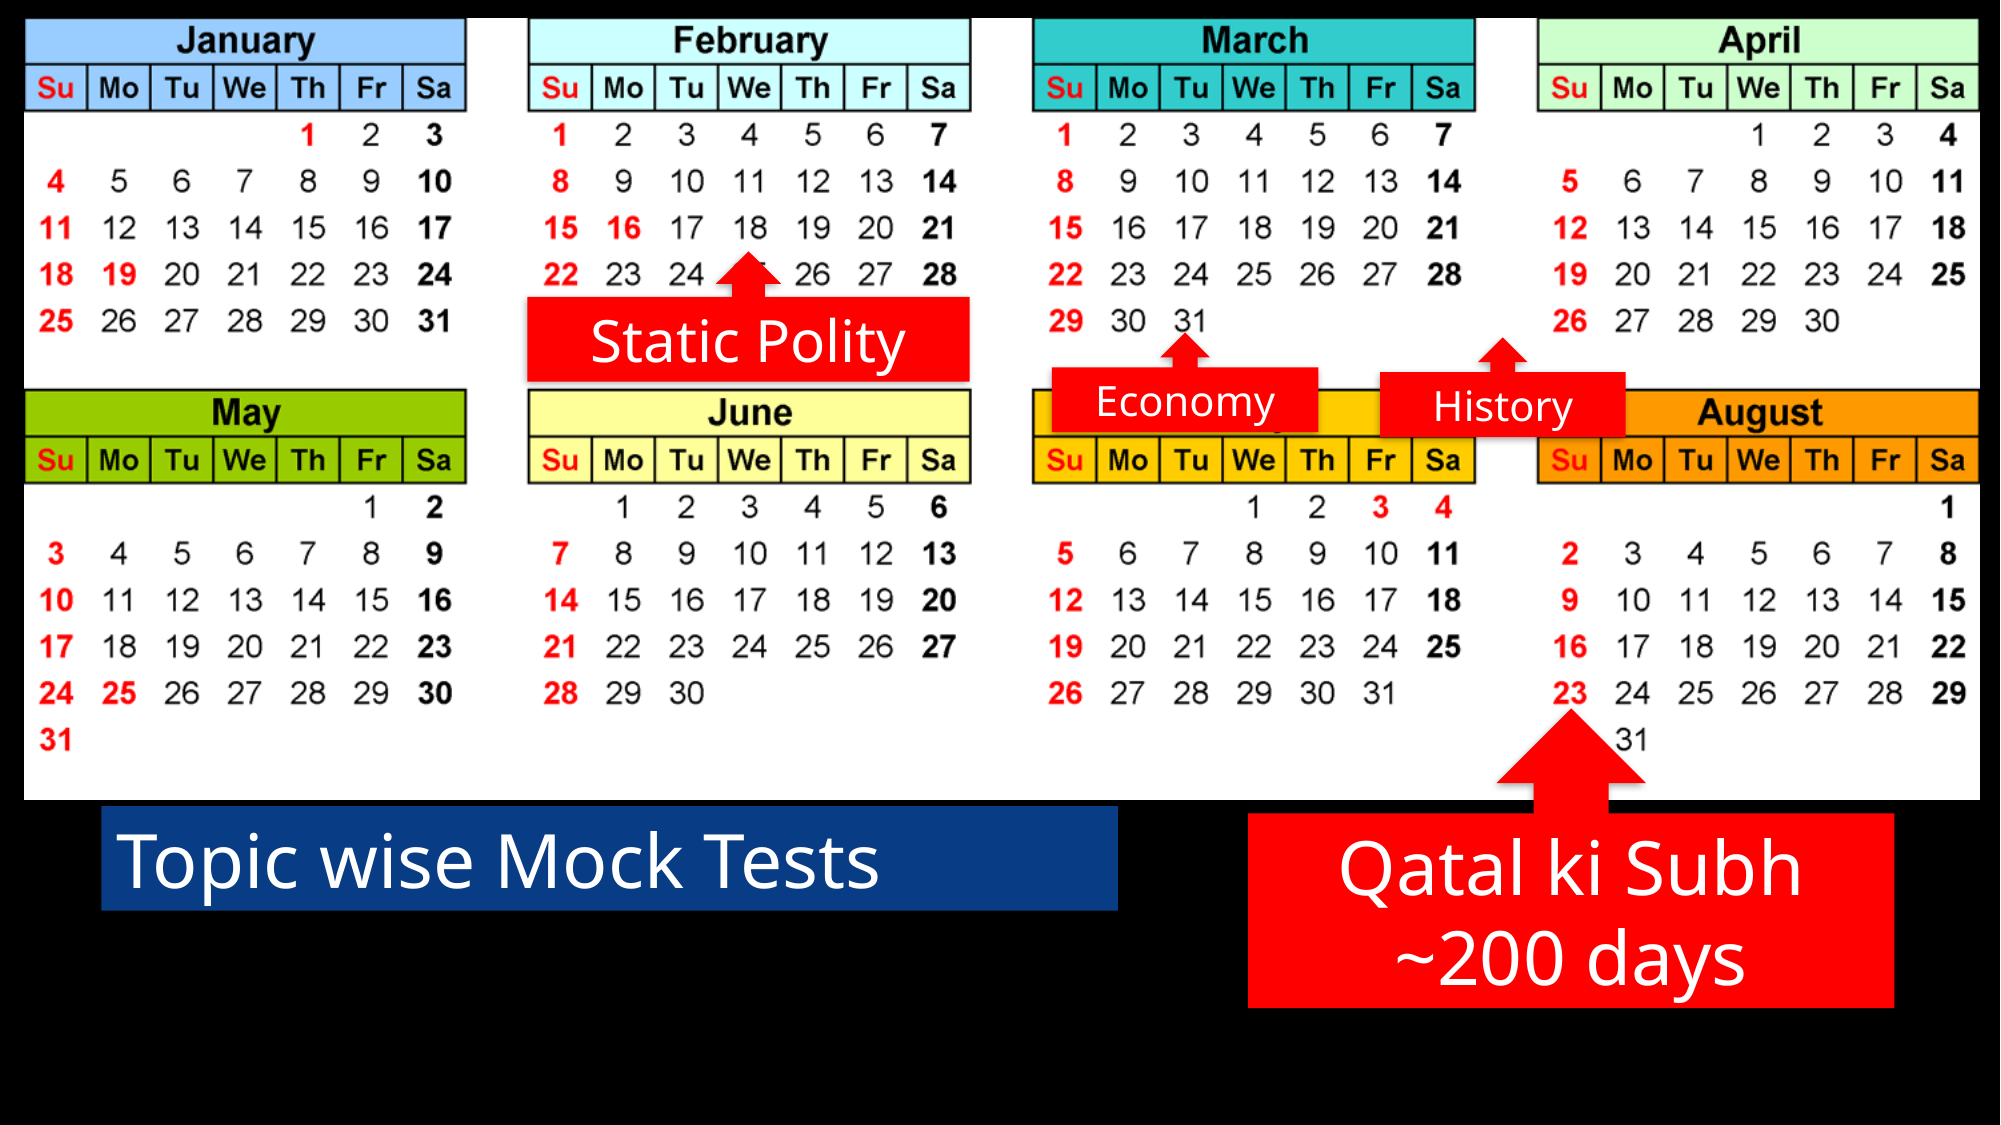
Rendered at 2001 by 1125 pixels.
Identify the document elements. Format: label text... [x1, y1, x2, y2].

text_box Topic wise Mock Tests [101, 811, 1118, 911]
text_box Qatal ki Subh ~200 days [1248, 811, 1895, 1009]
picture [23, 18, 1980, 800]
